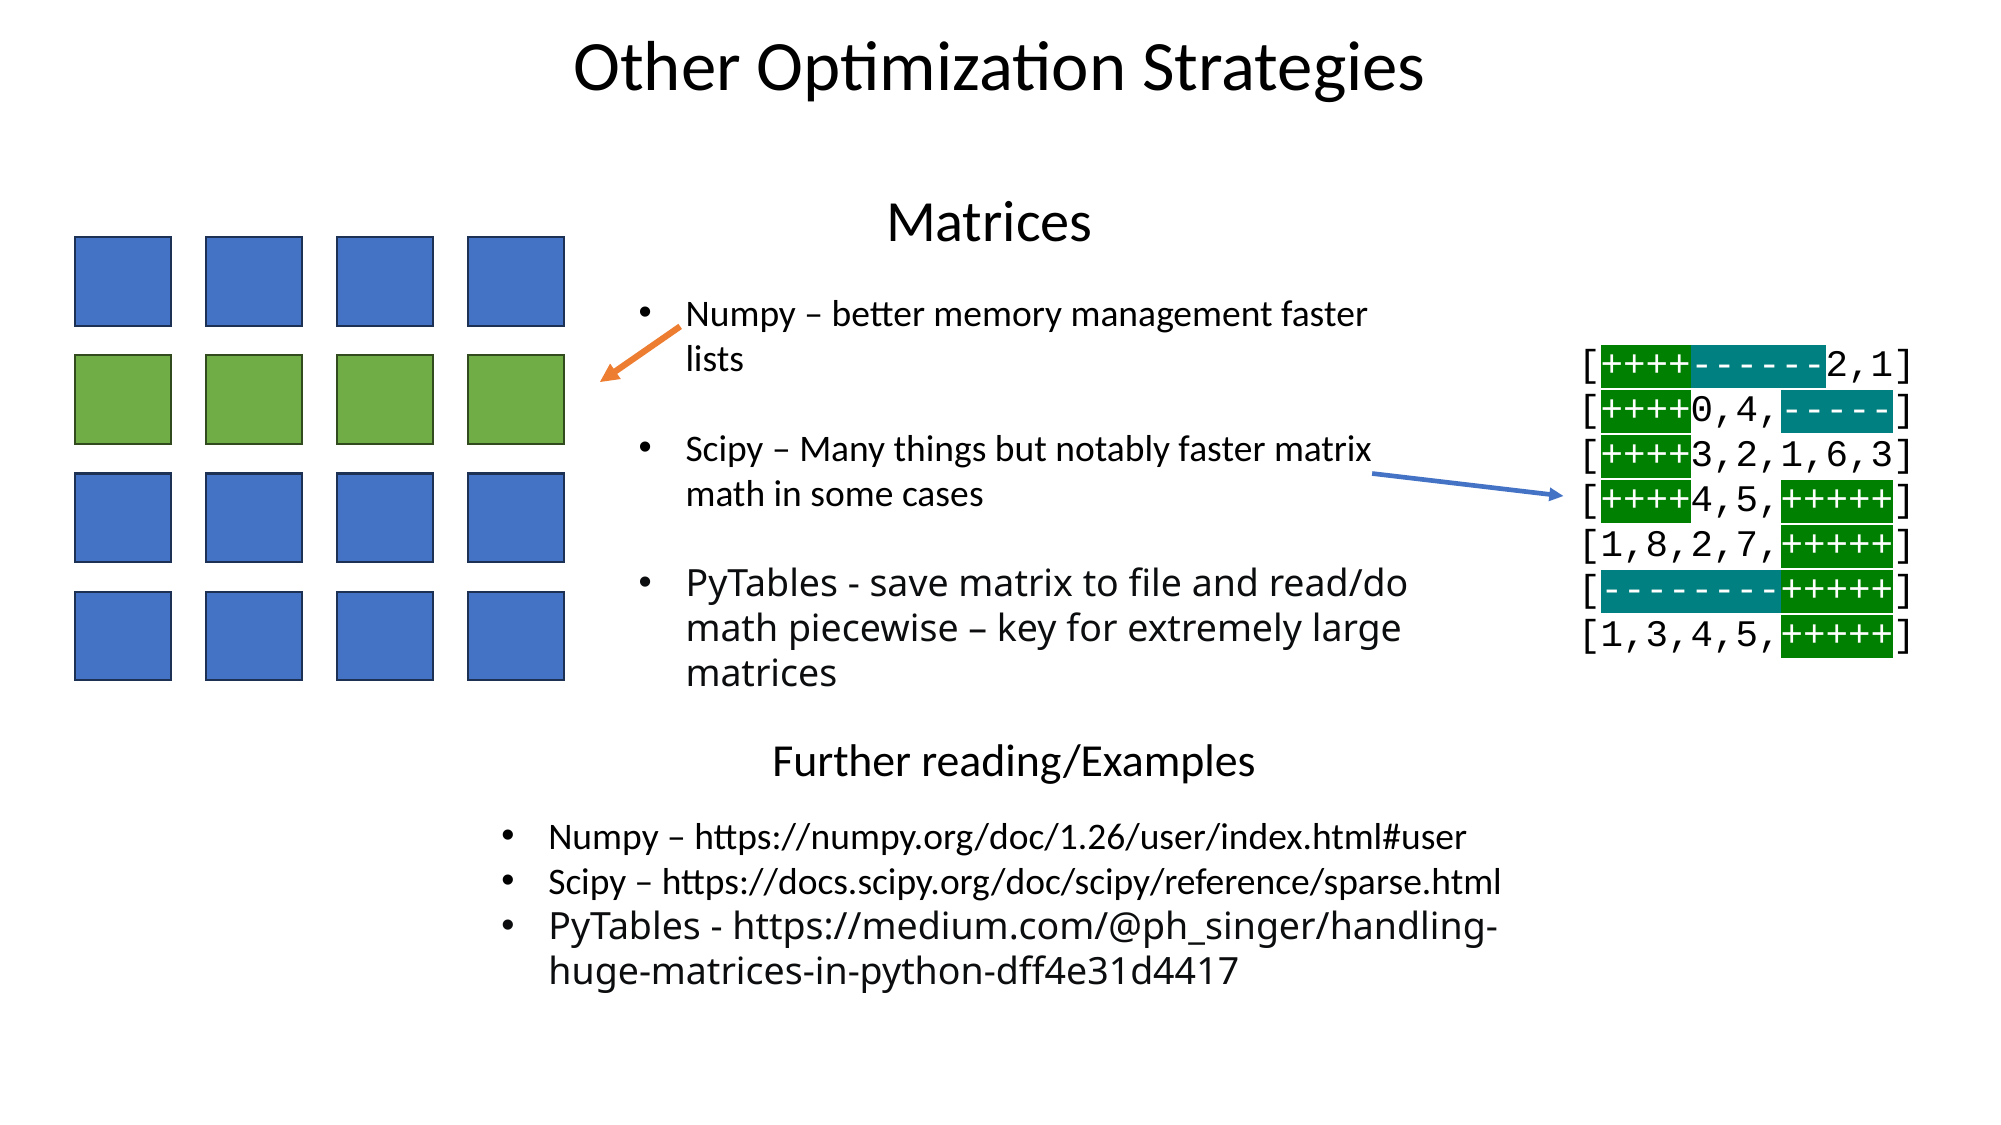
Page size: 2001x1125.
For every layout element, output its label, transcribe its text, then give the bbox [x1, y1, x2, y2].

text_box Numpy – better memory management faster lists Scipy – Many things but notably faster matrix math in some cases PyTables - save matrix to file and read/do math piecewise – key for extremely large matrices [624, 281, 1436, 702]
text_box [336, 236, 434, 327]
text_box [205, 236, 303, 327]
text_box [467, 354, 565, 445]
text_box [599, 326, 681, 382]
text_box Other Optimization Strategies [286, 11, 1714, 112]
text_box Further reading/Examples [757, 723, 1303, 793]
text_box [467, 591, 565, 681]
text_box [74, 591, 172, 681]
text_box Matrices [871, 176, 1129, 261]
text_box [205, 591, 303, 681]
text_box [++++------2,1] [++++0,4,-----] [++++3,2,1,6,3] [++++4,5,+++++] [1,8,2,7,+++++] [--------+++++] [1,3,4,5,+++++] [1563, 331, 1953, 707]
text_box [467, 236, 565, 327]
text_box [336, 472, 434, 563]
text_box [74, 354, 172, 445]
text_box [336, 354, 434, 445]
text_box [1372, 473, 1564, 497]
text_box [336, 591, 434, 681]
text_box [205, 472, 303, 563]
text_box Numpy – https://numpy.org/doc/1.26/user/index.html#user Scipy – https://docs.scipy.org/doc/scipy/reference/sparse.html PyTables - https://medium.com/@ph_singer/handling-huge-matrices-in-python-dff4e31d4417 [486, 805, 1564, 1000]
text_box [74, 472, 172, 563]
text_box [74, 236, 172, 327]
text_box [205, 354, 303, 445]
text_box [467, 472, 565, 563]
